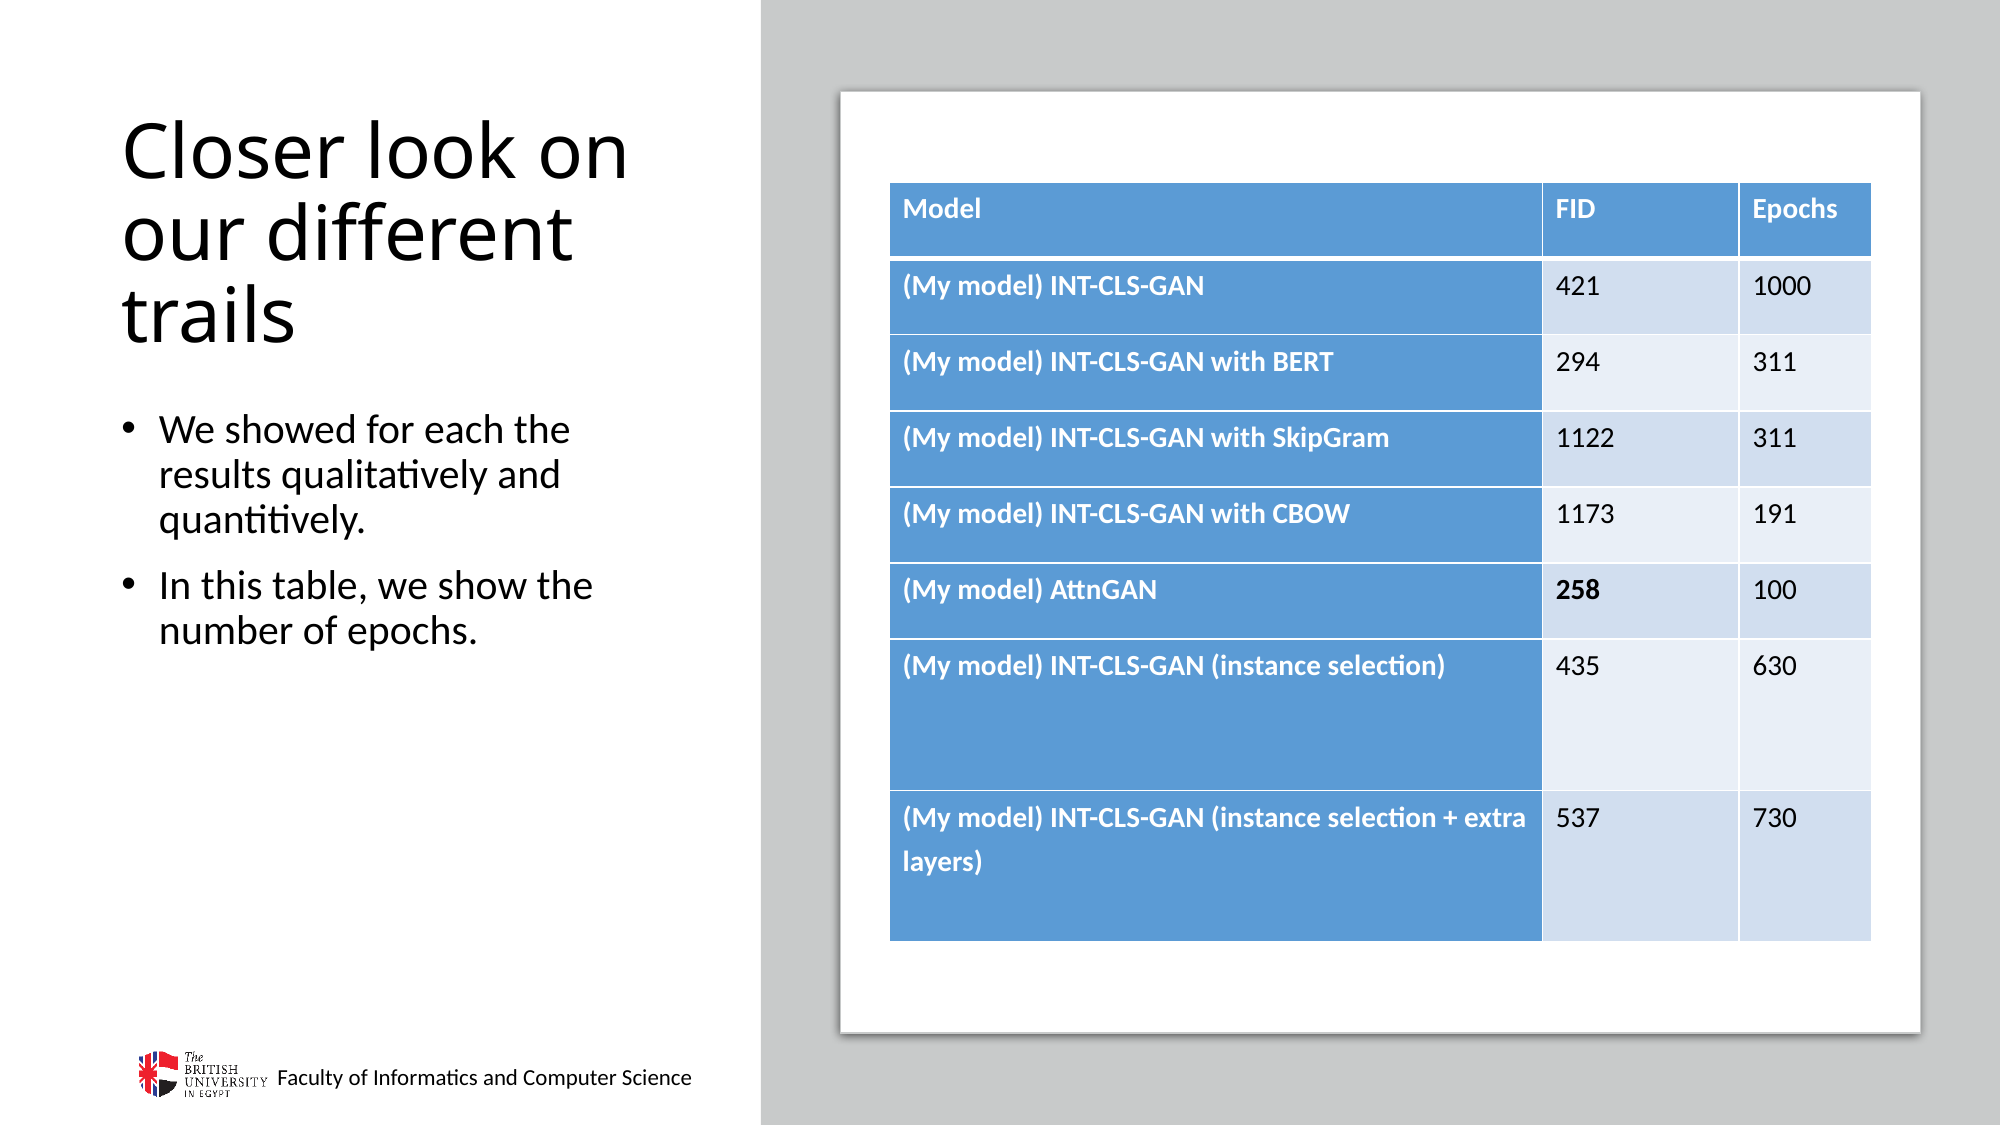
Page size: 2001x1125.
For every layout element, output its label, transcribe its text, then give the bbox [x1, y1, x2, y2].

title Closer look on our different trails [106, 103, 682, 370]
picture [137, 1045, 268, 1100]
text_box [760, 0, 2000, 1125]
text_box [839, 90, 1922, 1034]
list We showed for each the results qualitatively and quantitively. In this table, we show the number of epochs. [106, 399, 682, 1021]
